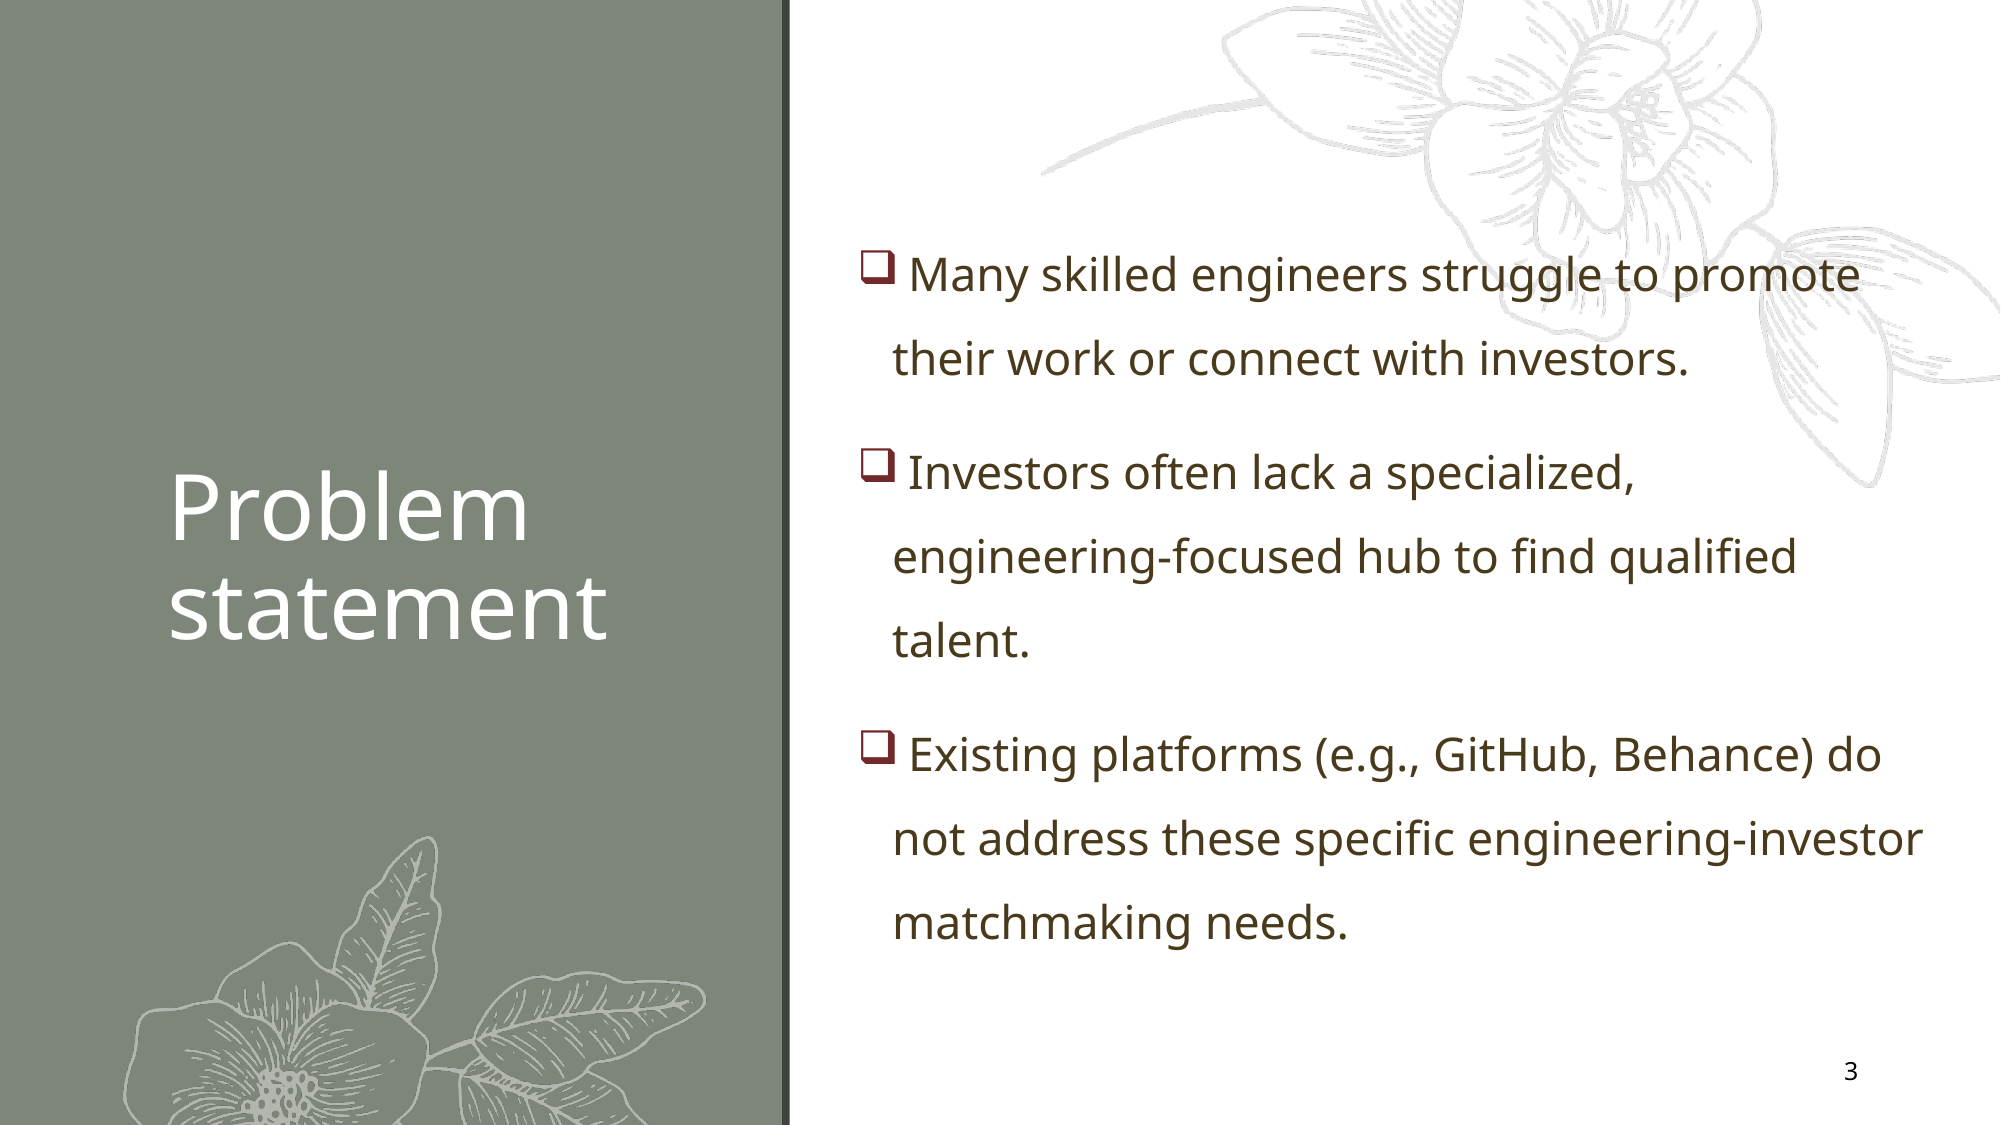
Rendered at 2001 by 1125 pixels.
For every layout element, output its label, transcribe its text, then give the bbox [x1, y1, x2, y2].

title Problem statement [153, 231, 710, 890]
list Many skilled engineers struggle to promote their work or connect with investors. Investors often lack a specialized, engineering‑focused hub to find qualified talent. Existing platforms (e.g., GitHub, Behance) do not address these specific engineering‑investor matchmaking needs. [842, 210, 1946, 960]
picture [1001, 0, 2001, 528]
slide_number 3 [1744, 1042, 1874, 1103]
picture [98, 811, 731, 1125]
